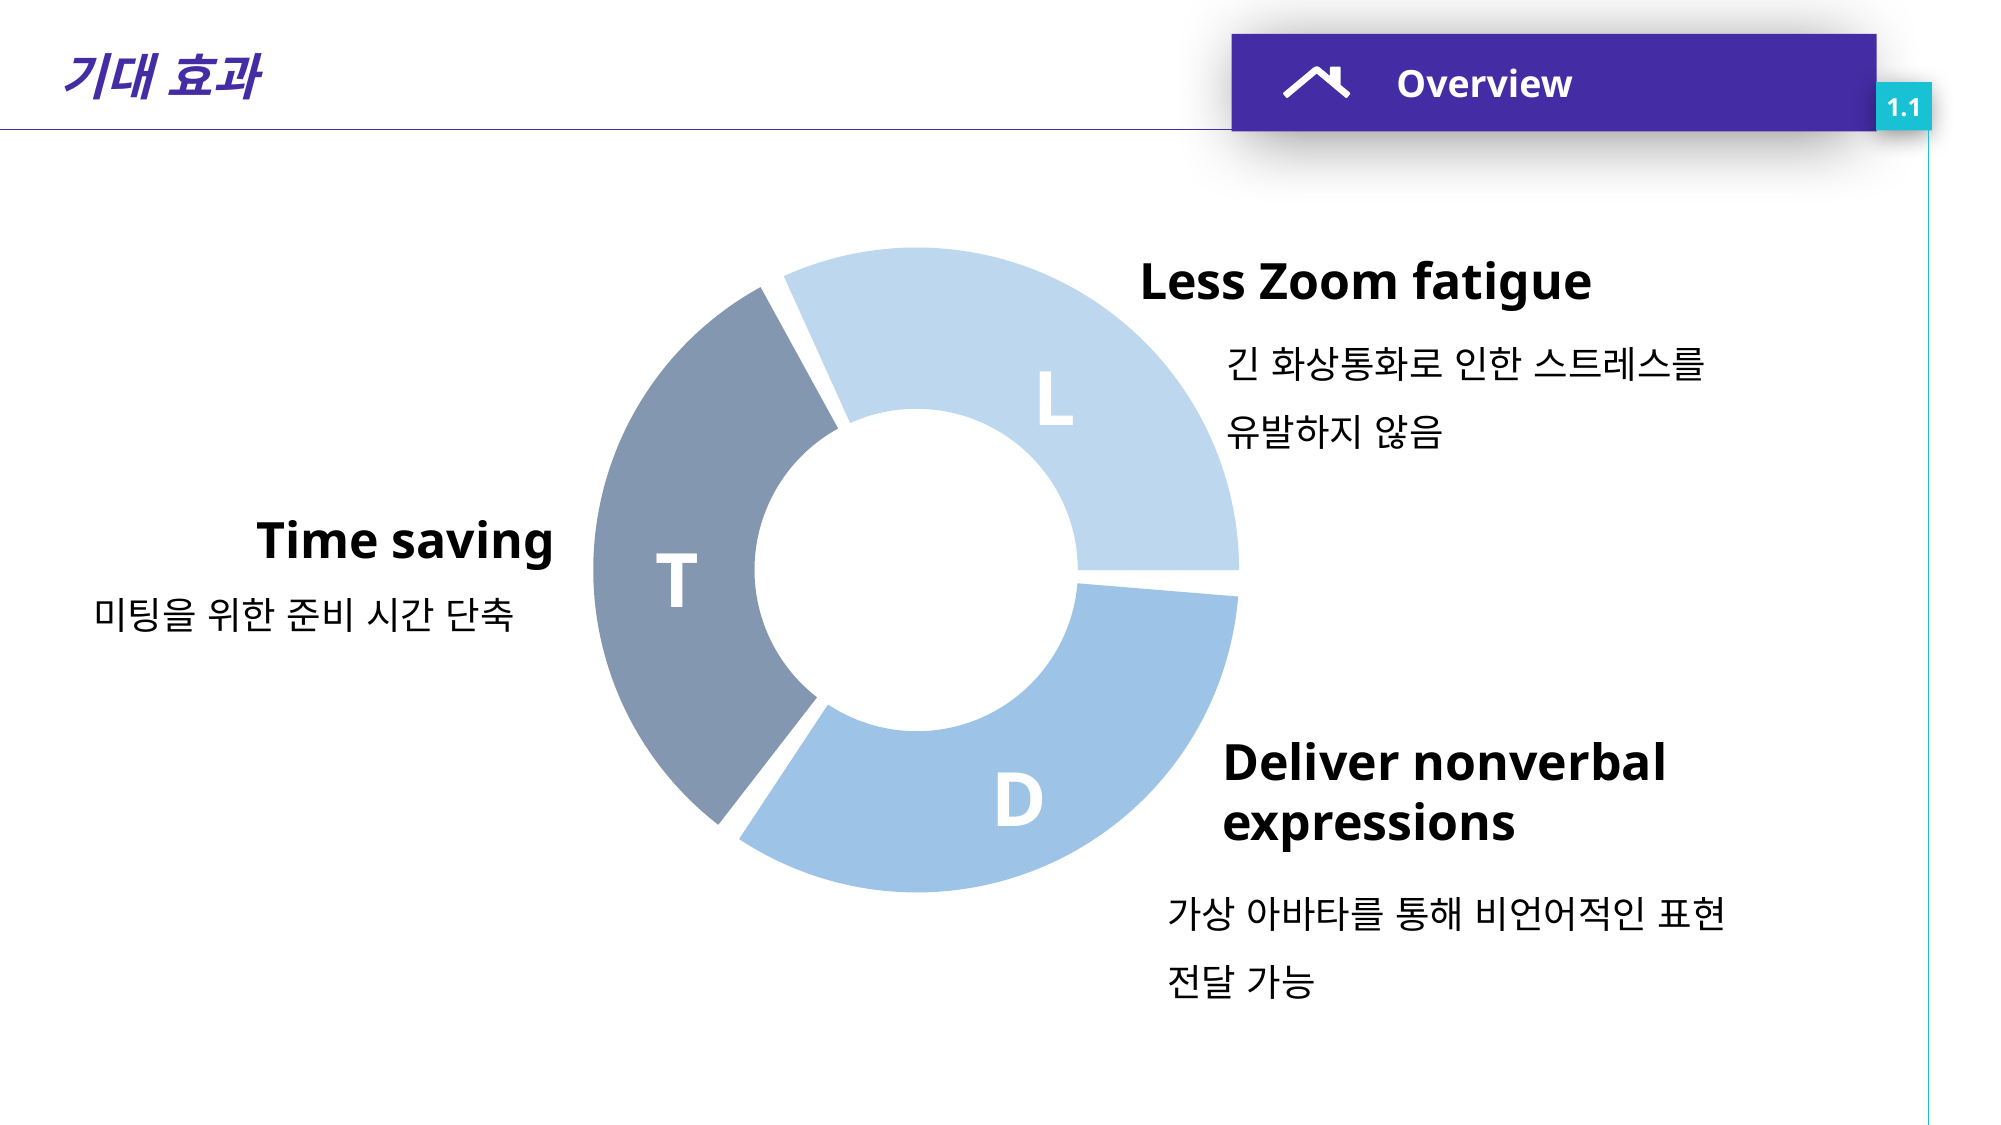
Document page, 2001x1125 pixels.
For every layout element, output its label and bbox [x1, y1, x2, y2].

text_box [0, 33, 1932, 1125]
